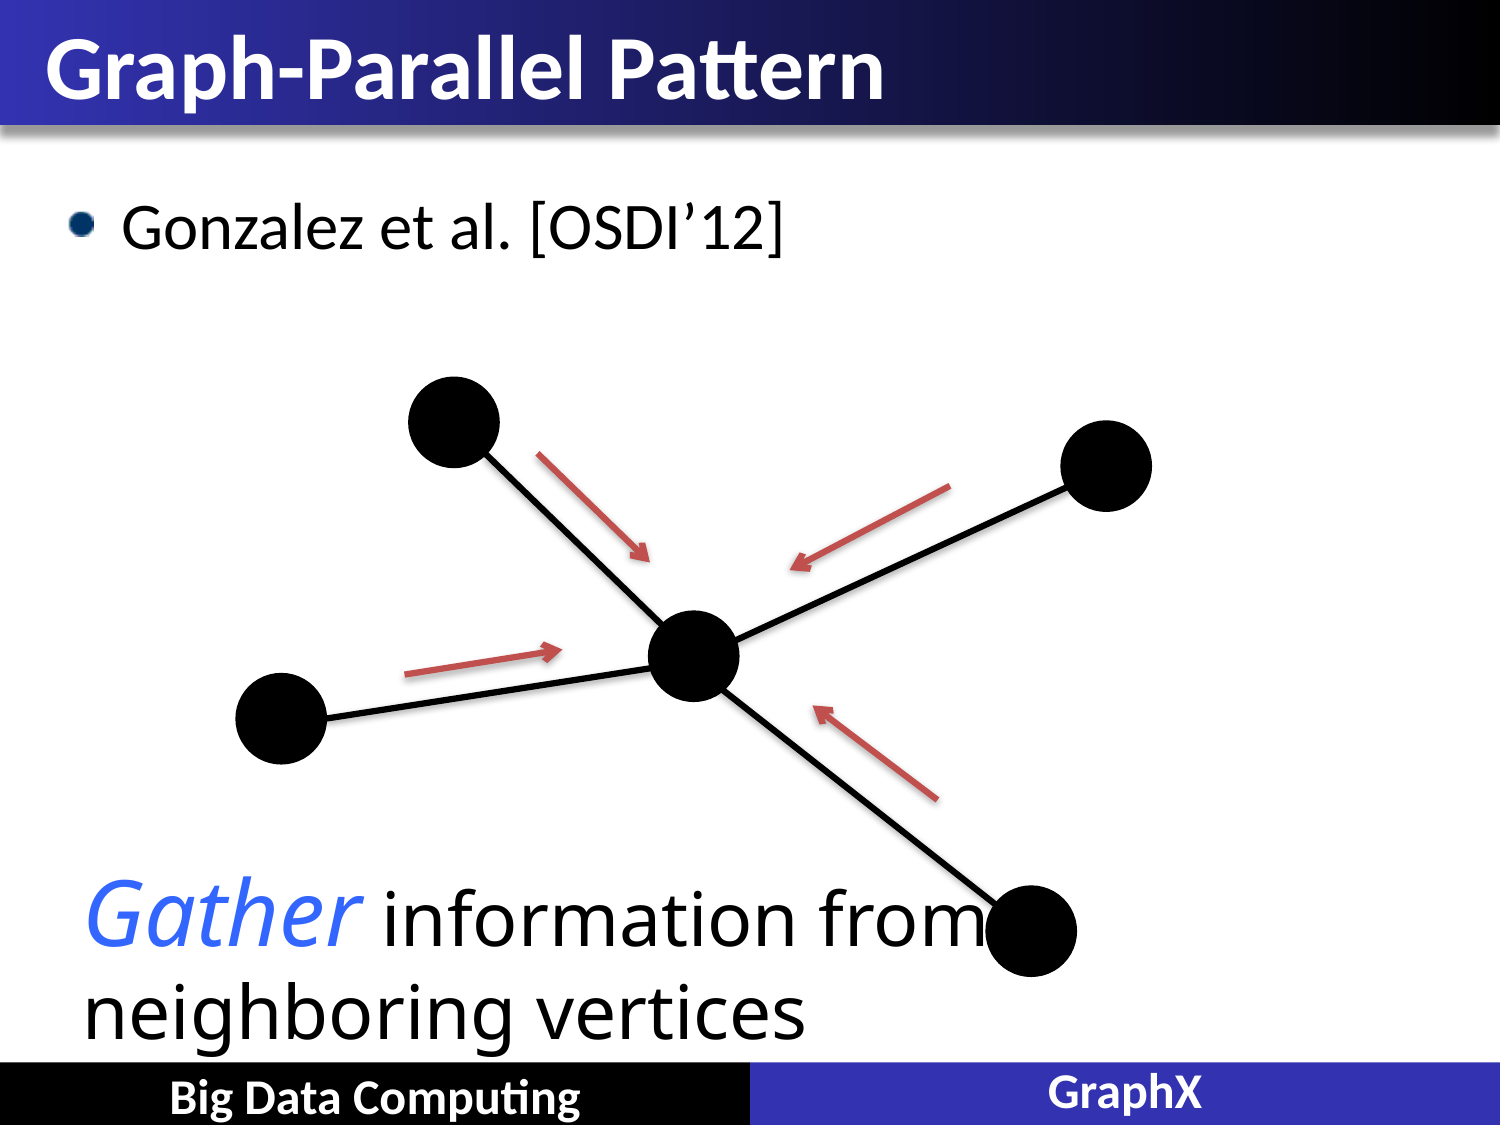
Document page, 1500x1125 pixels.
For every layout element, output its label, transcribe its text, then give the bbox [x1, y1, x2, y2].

text_box [408, 376, 500, 469]
list Gonzalez et al. [OSDI’12] [49, 174, 1426, 1006]
text_box [235, 672, 326, 765]
text_box GraphX [749, 1058, 1500, 1119]
title Graph-Parallel Pattern [0, 0, 1463, 126]
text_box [537, 453, 651, 563]
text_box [484, 452, 689, 651]
text_box [50, 62, 1425, 350]
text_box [404, 649, 563, 675]
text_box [687, 465, 1113, 663]
text_box [1005, 886, 1078, 978]
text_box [687, 662, 1038, 938]
text_box Big Data Computing [0, 1070, 749, 1119]
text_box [789, 485, 951, 571]
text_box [324, 662, 682, 719]
text_box Gather information from neighboring vertices [67, 847, 1005, 1063]
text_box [812, 705, 938, 801]
text_box [1060, 420, 1153, 511]
